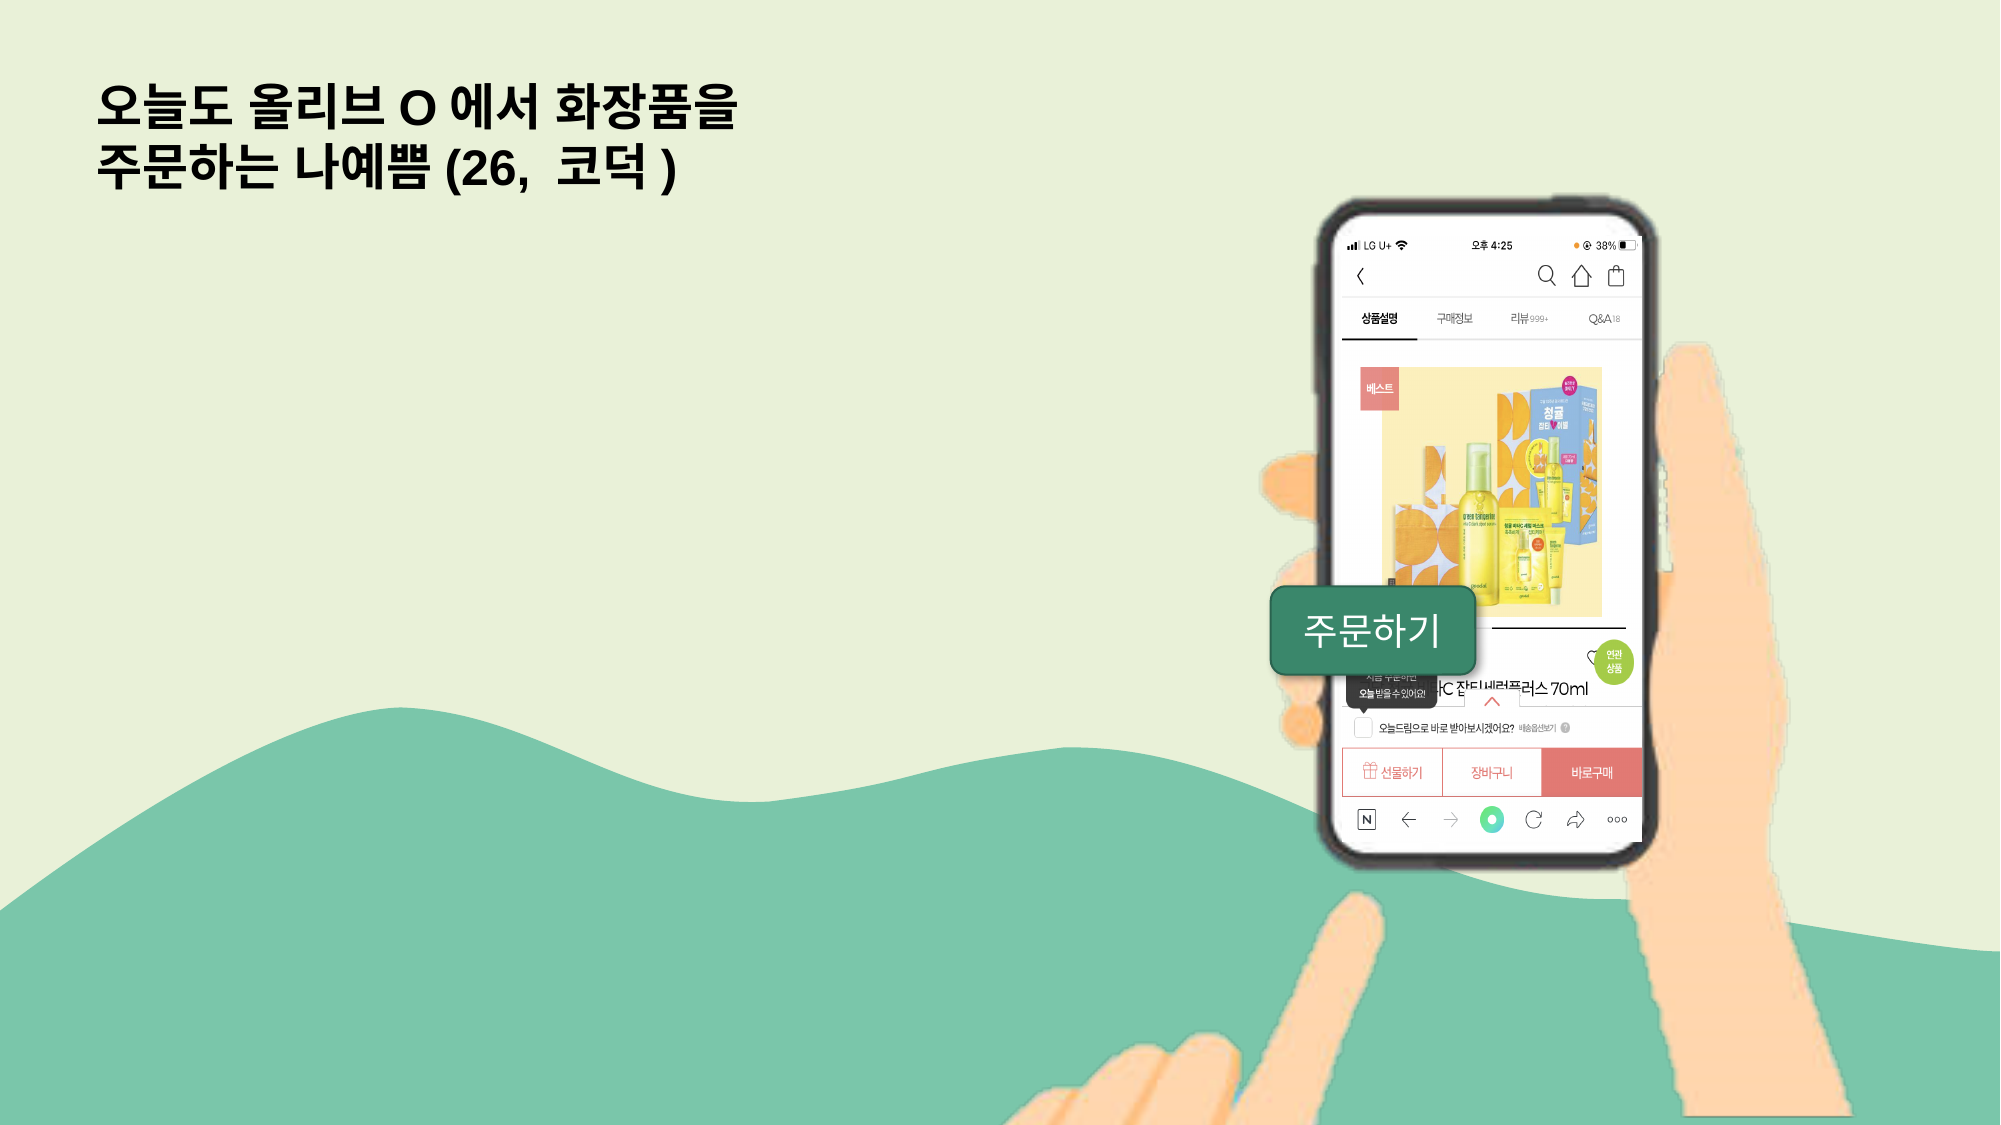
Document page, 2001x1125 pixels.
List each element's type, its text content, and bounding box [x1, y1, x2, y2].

picture [745, 82, 2001, 1125]
text_box [0, 706, 745, 1125]
text_box 오늘도 올리브O에서 화장품을 주문하는 나예쁨(26, 코덕) [81, 68, 800, 203]
